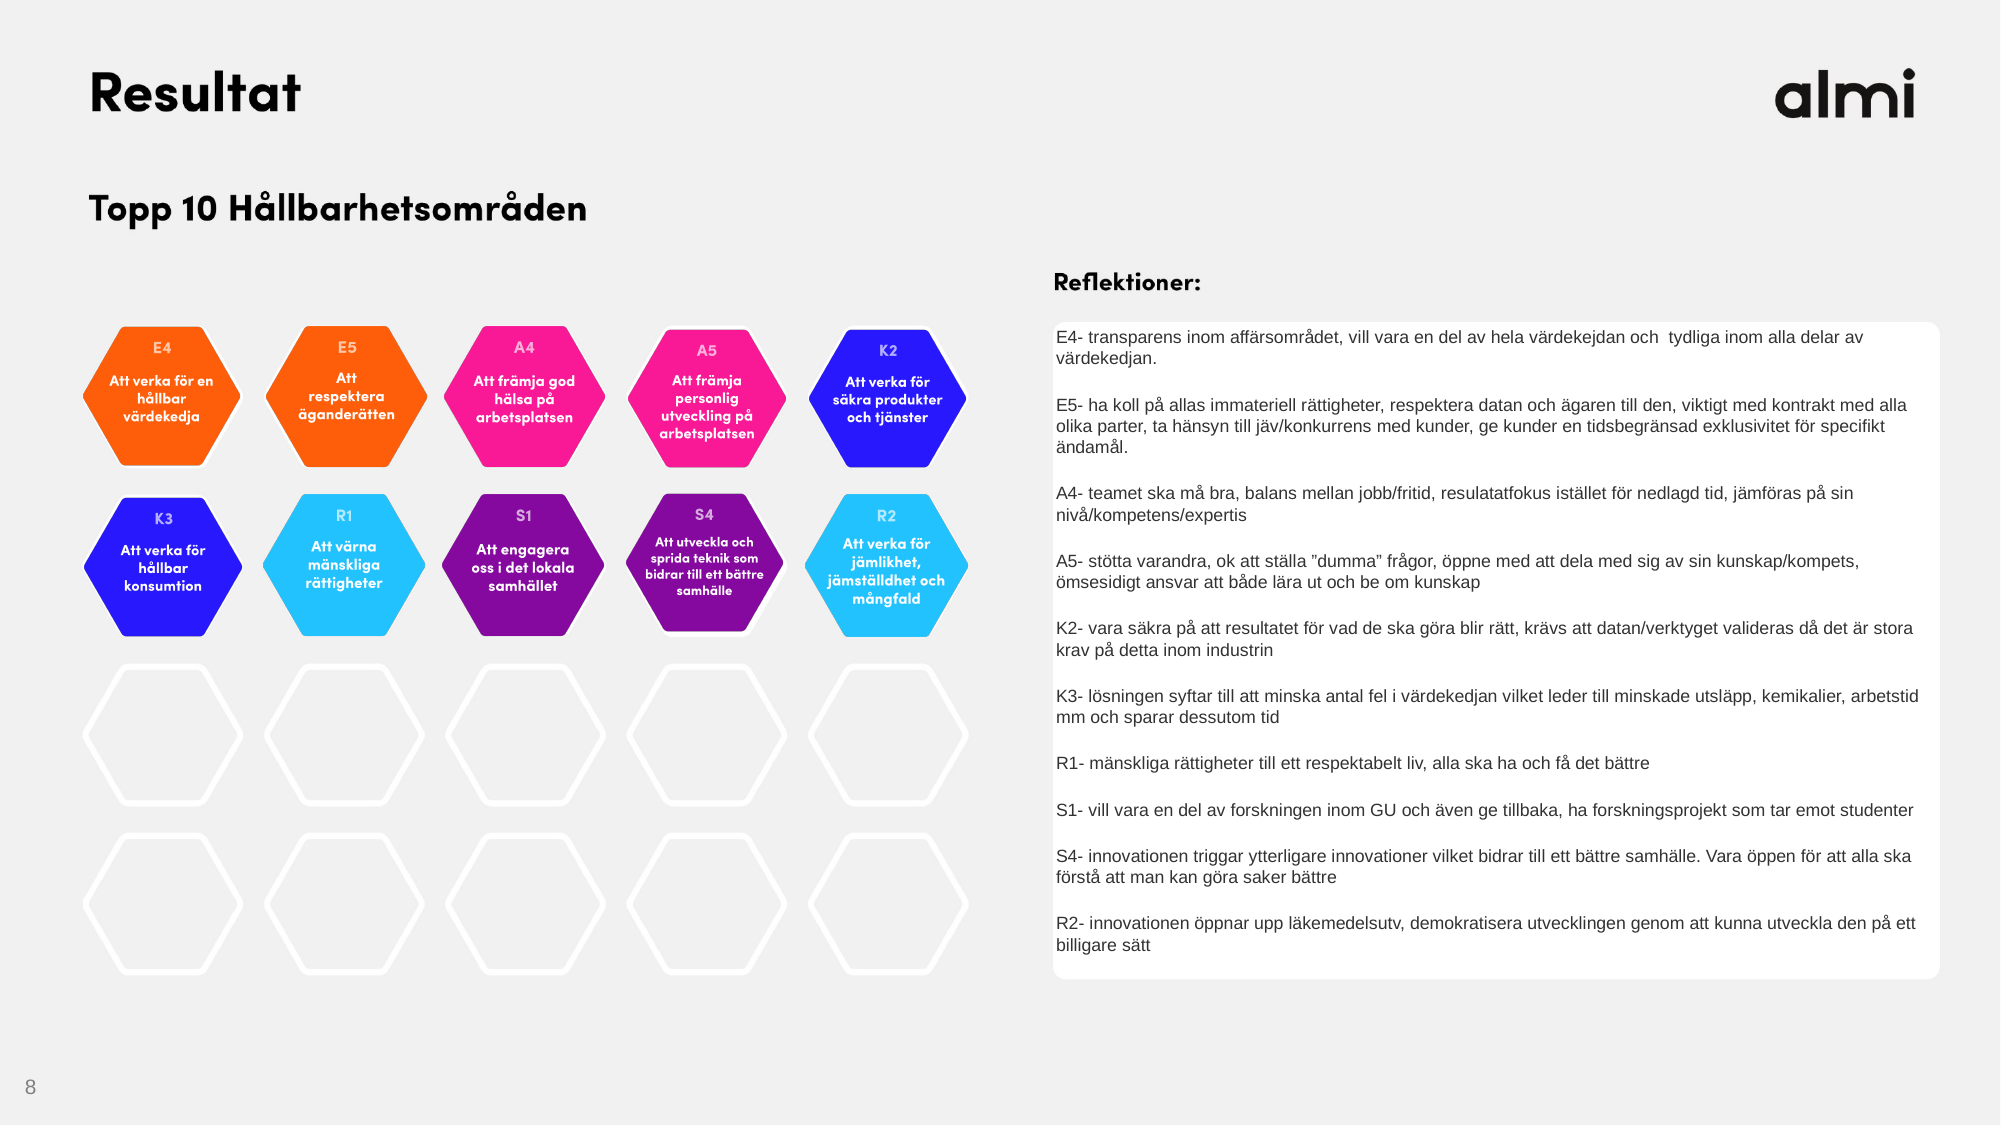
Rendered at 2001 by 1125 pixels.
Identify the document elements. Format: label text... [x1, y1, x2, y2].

slide_number 8 [25, 1065, 94, 1099]
picture [0, 0, 2001, 1125]
list E4- transparens inom affärsområdet, vill vara en del av hela värdekejdan och tydliga inom alla delar av värdekedjan. E5- ha koll på allas immateriell rättigheter, respektera datan och ägaren till den, viktigt med kontrakt med alla olika parter, ta hänsyn till jäv/konkurrens med kunder, ge kunder en tidsbegränsad exklusivitet för specifikt ändamål. A4- teamet ska må bra, balans mellan jobb/fritid, resulatatfokus istället för nedlagd tid, jämföras på sin nivå/kompetens/expertis A5- stötta varandra, ok att ställa ”dumma” frågor, öppne med att dela med sig av sin kunskap/kompets, ömsesidigt ansvar att både lära ut och be om kunskap K2- vara säkra på att resultatet för vad de ska göra blir rätt, krävs att datan/verktyget valideras då det är stora krav på detta inom industrin K3- lösningen syftar till att minska antal fel i värdekedjan vilket leder till minskade utsläpp, kemikalier, arbetstid mm och sparar dessutom tid R1- mänskliga rättigheter till ett respektabelt liv, alla ska ha och få det bättre S1- vill vara en del av forskningen inom GU och även ge tillbaka, ha forskningsprojekt som tar emot studenter S4- innovationen triggar ytterligare innovationer vilket bidrar till ett bättre samhälle. Vara öppen för att alla ska förstå att man kan göra saker bättre R2- innovationen öppnar upp läkemedelsutv, demokratisera utvecklingen genom att kunna utveckla den på ett billigare sätt [1056, 325, 1937, 978]
